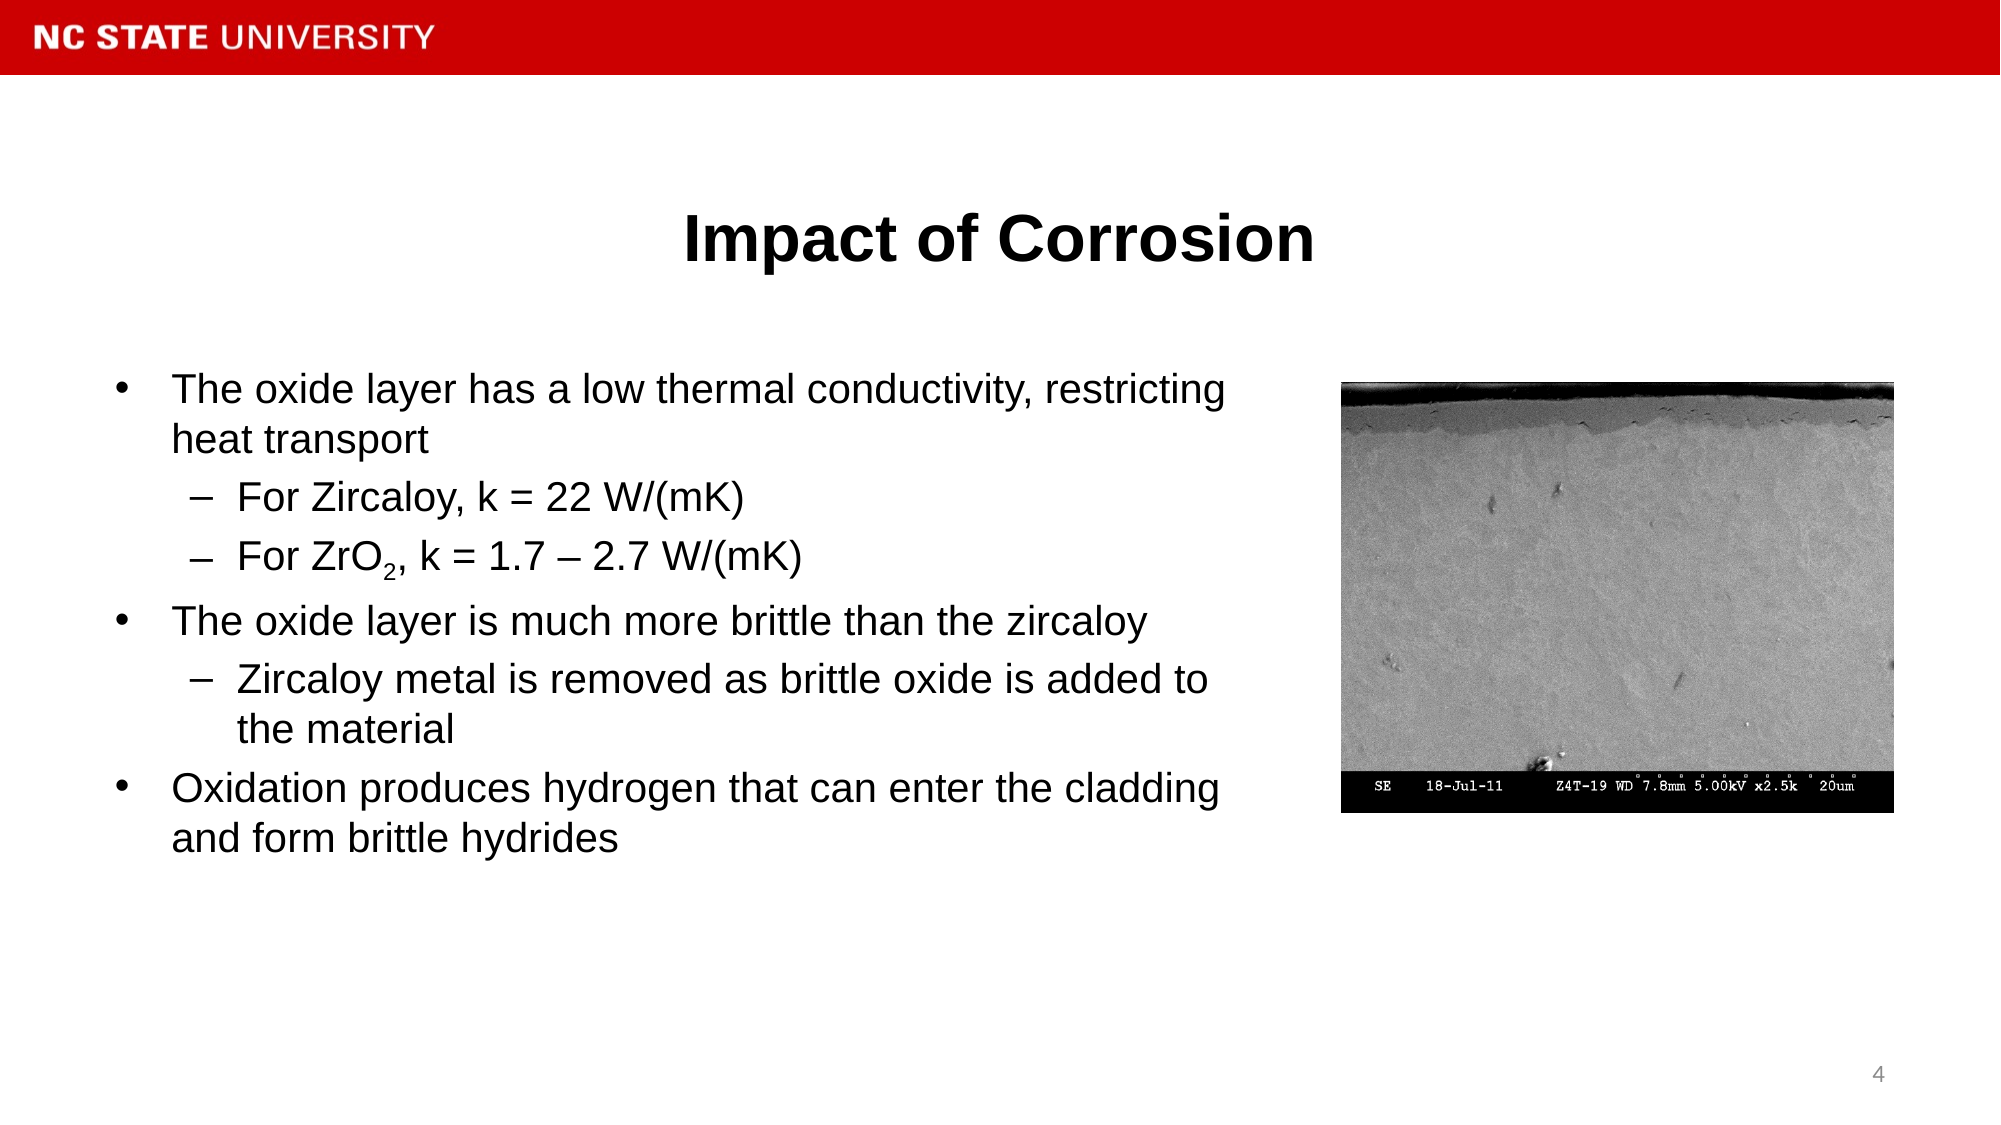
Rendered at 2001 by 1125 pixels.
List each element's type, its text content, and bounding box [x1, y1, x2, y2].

slide_number 4 [1433, 1042, 1900, 1103]
title Impact of Corrosion [99, 147, 1900, 323]
picture [1341, 382, 1895, 813]
list The oxide layer has a low thermal conductivity, restricting heat transport For Zircaloy, k = 22 W/(mK) For ZrO2, k = 1.7 – 2.7 W/(mK) The oxide layer is much more brittle than the zircaloy Zircaloy metal is removed as brittle oxide is added to the material Oxidation produces hydrogen that can enter the cladding and form brittle hydrides [99, 354, 1290, 1005]
picture [0, 0, 2000, 75]
